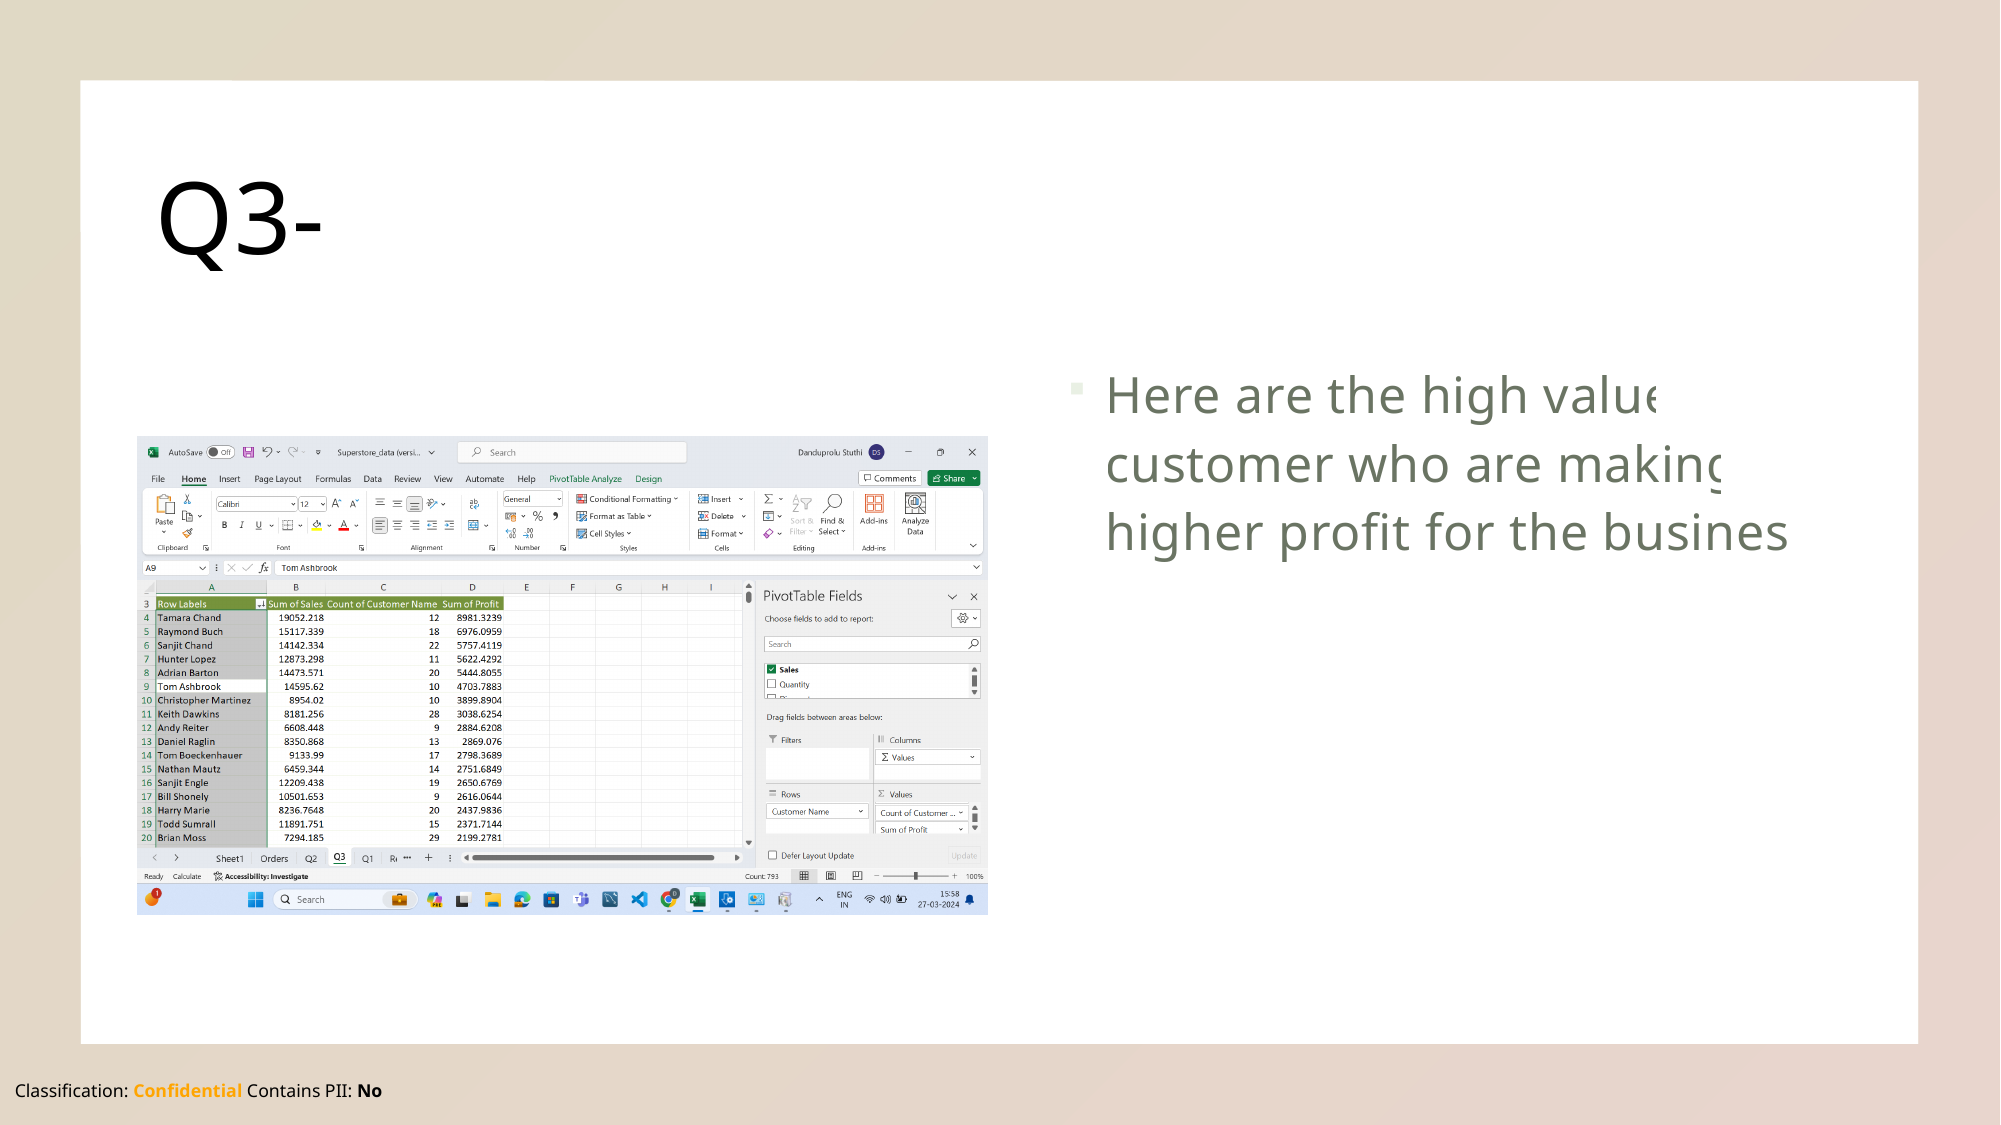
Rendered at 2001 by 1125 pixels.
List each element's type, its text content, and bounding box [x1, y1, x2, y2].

title Q3- [137, 111, 1863, 330]
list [137, 436, 988, 915]
list Here are the high value customer who are making higher profit for the business [1012, 337, 1863, 1014]
